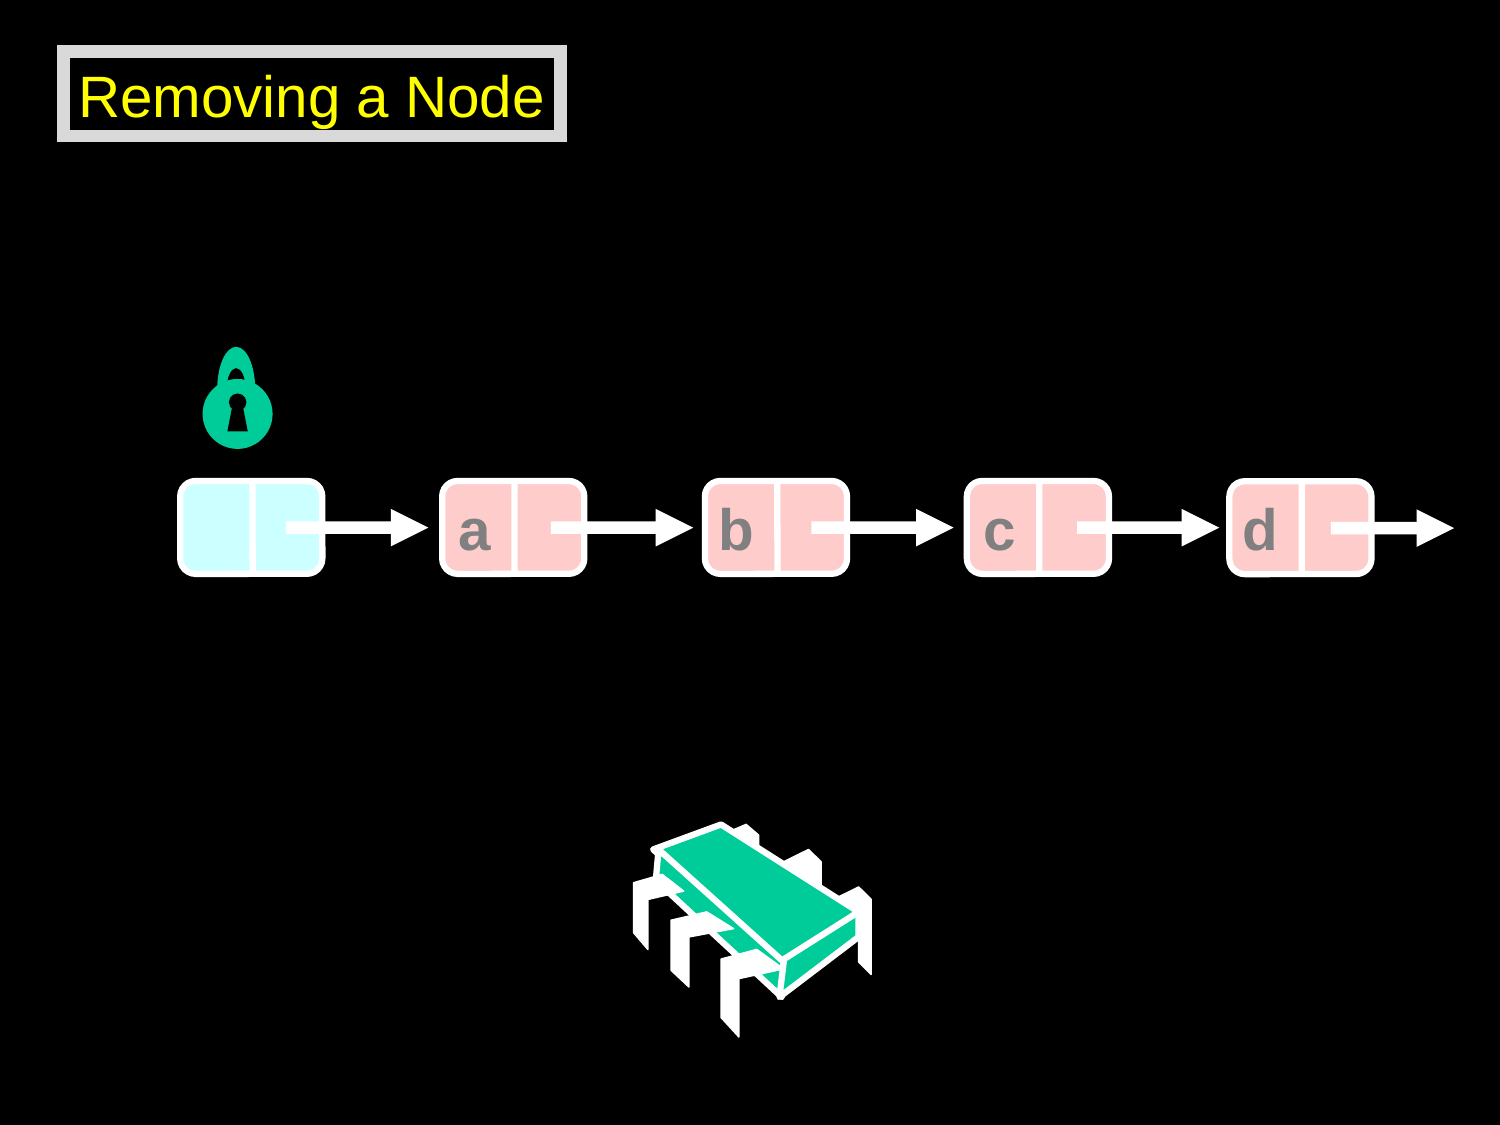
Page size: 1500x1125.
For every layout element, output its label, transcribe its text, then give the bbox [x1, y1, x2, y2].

text_box [852, 521, 954, 534]
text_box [702, 479, 848, 576]
text_box [1377, 521, 1455, 535]
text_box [966, 479, 1110, 576]
text_box [1115, 521, 1220, 534]
text_box [588, 521, 694, 534]
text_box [1227, 479, 1372, 576]
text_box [633, 824, 872, 1038]
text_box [179, 479, 323, 576]
text_box Removing a Node [63, 51, 561, 136]
text_box [328, 521, 429, 534]
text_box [202, 346, 273, 450]
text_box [441, 479, 585, 576]
